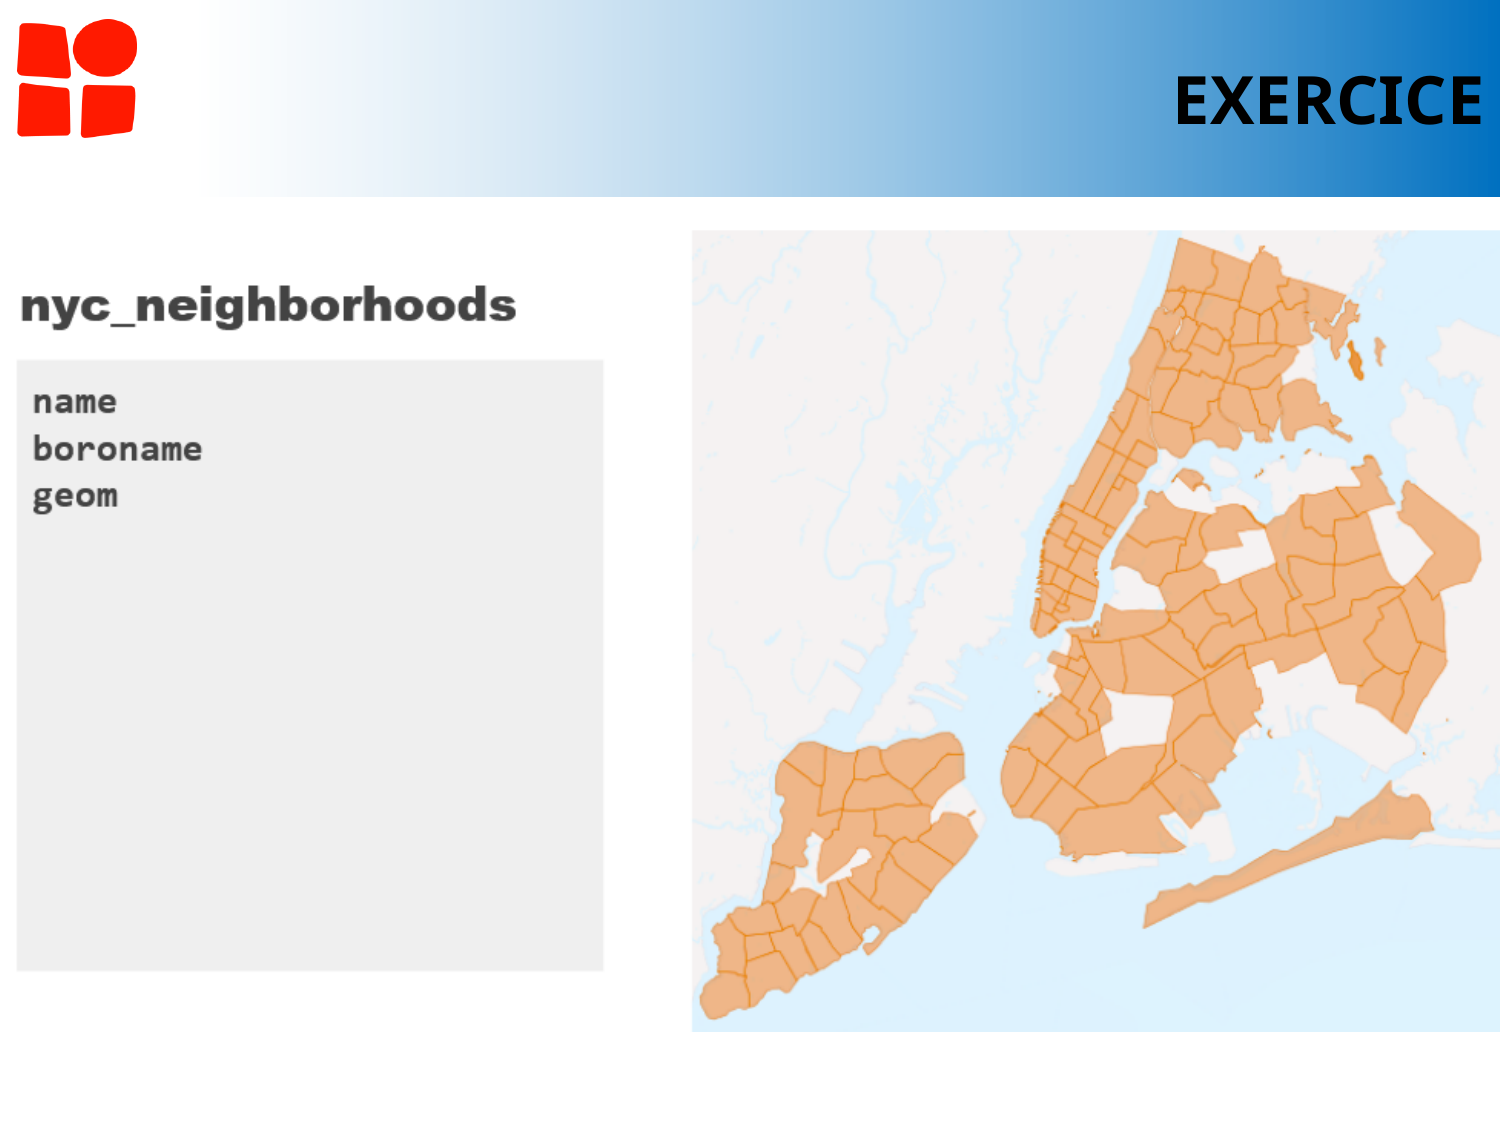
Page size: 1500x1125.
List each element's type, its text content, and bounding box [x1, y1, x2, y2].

picture [0, 228, 1500, 1033]
title EXERCICE [196, 0, 1500, 197]
picture [17, 18, 137, 138]
